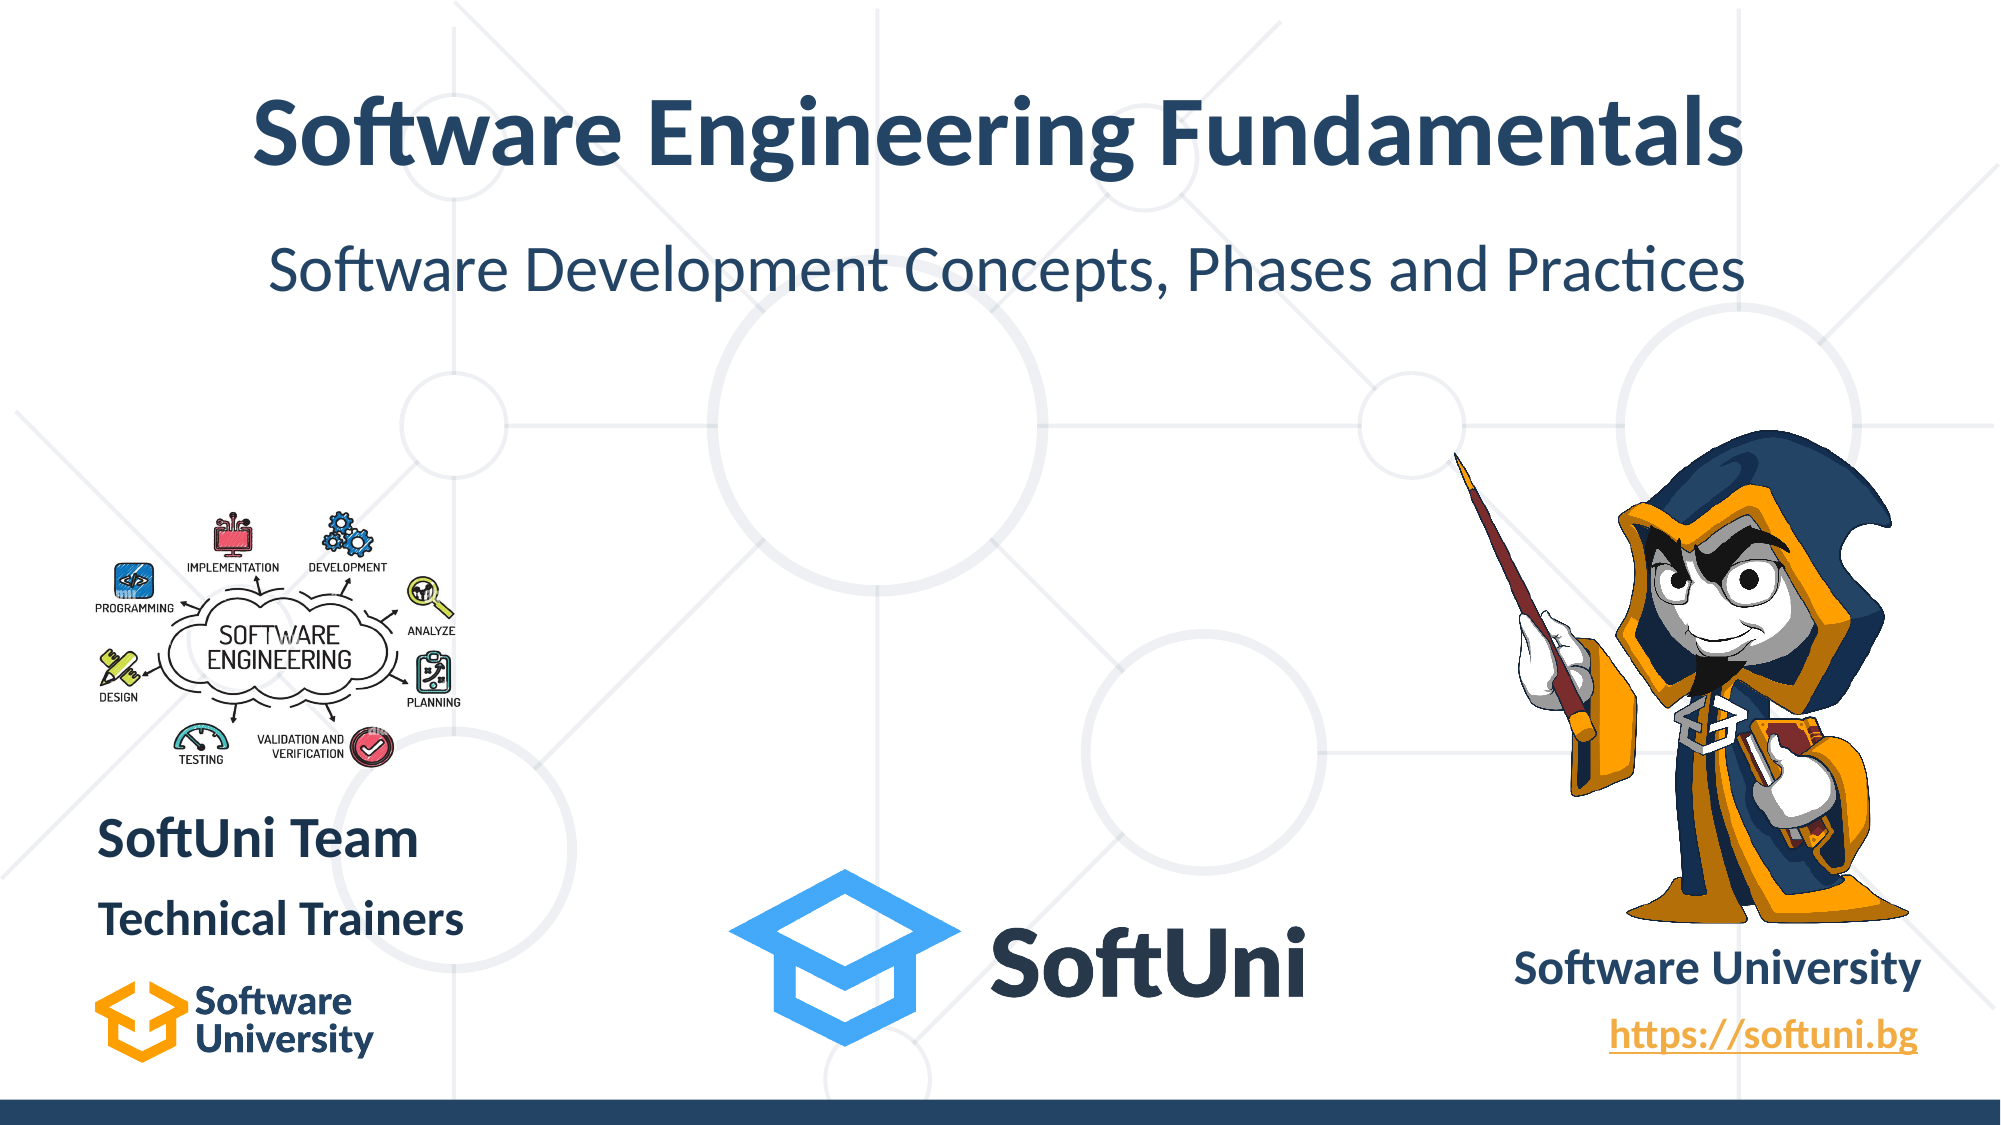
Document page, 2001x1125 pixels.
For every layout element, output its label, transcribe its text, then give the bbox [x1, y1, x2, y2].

list Technical Trainers [92, 877, 577, 951]
picture [709, 850, 1325, 1064]
picture [1451, 428, 1910, 924]
list SoftUni Team [92, 791, 577, 875]
picture [83, 970, 384, 1074]
list Software University [1507, 926, 2000, 1000]
subtitle Software Development Concepts, Phases and Practices [108, 214, 1908, 321]
list https://softuni.bg [1603, 1000, 2000, 1063]
title Software Engineering Fundamentals [90, 52, 1910, 198]
picture [91, 507, 471, 770]
